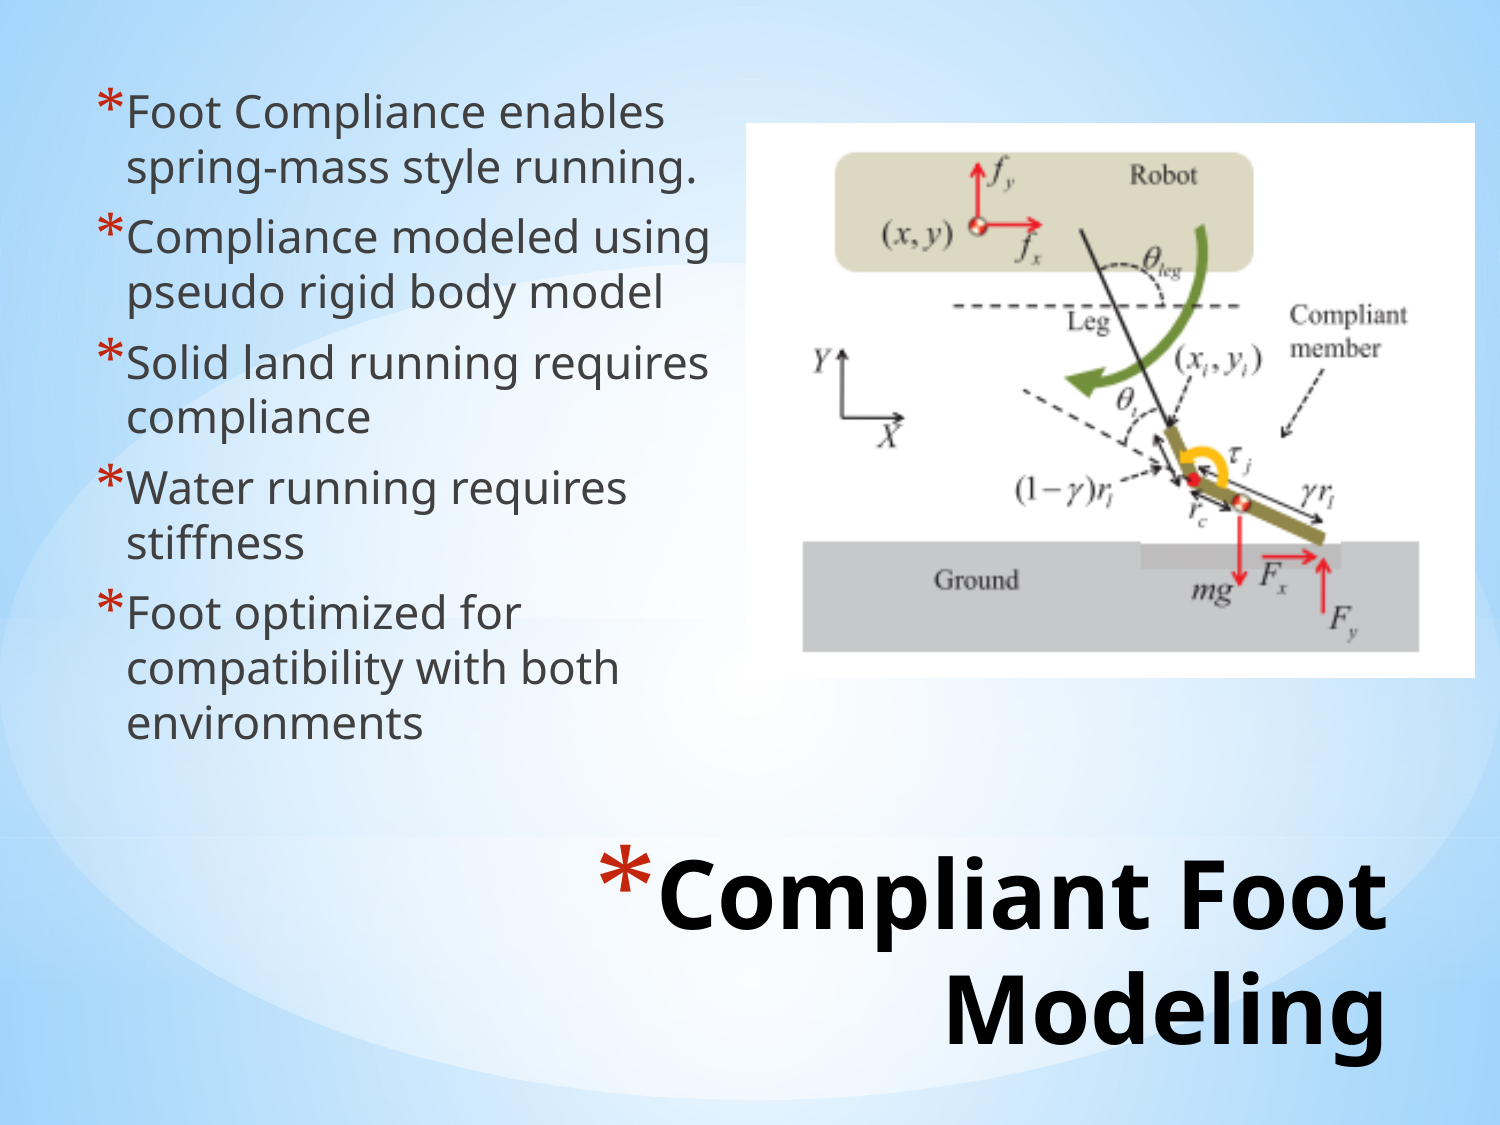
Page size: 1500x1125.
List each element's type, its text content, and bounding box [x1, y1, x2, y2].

title Compliant Foot Modeling [336, 826, 1405, 1014]
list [746, 21, 1476, 779]
list Foot Compliance enables spring-mass style running. Compliance modeled using pseudo rigid body model Solid land running requires compliance Water running requires stiffness Foot optimized for compatibility with both environments [73, 75, 741, 779]
